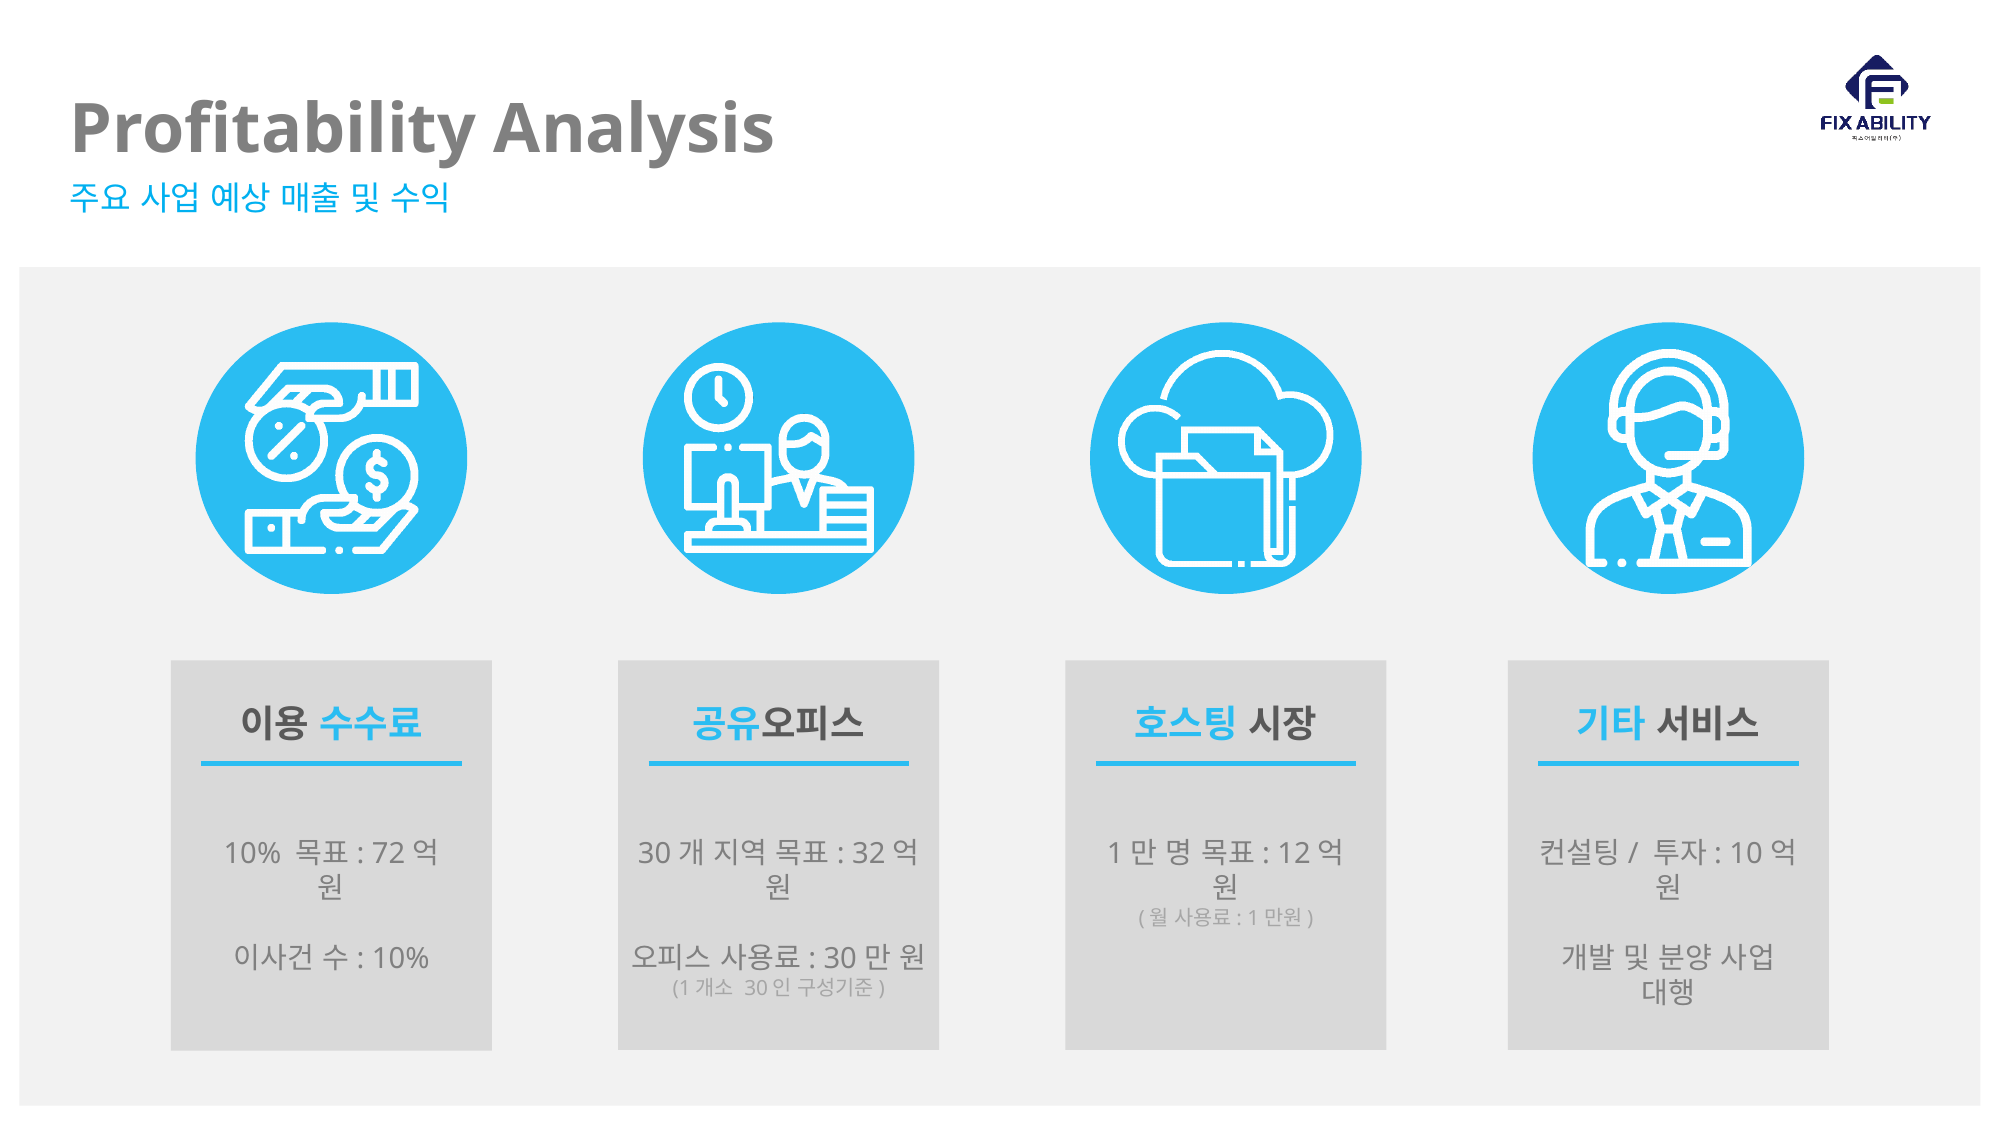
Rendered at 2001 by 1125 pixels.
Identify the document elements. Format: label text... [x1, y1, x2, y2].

text_box Profitability Analysis [54, 50, 812, 201]
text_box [1065, 322, 1387, 1051]
picture [1821, 54, 1931, 141]
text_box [170, 322, 493, 1051]
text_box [613, 322, 945, 1051]
text_box 주요 사업 예상 매출 및 수익 [55, 169, 504, 232]
text_box [17, 265, 1982, 1108]
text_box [1507, 322, 1830, 1051]
